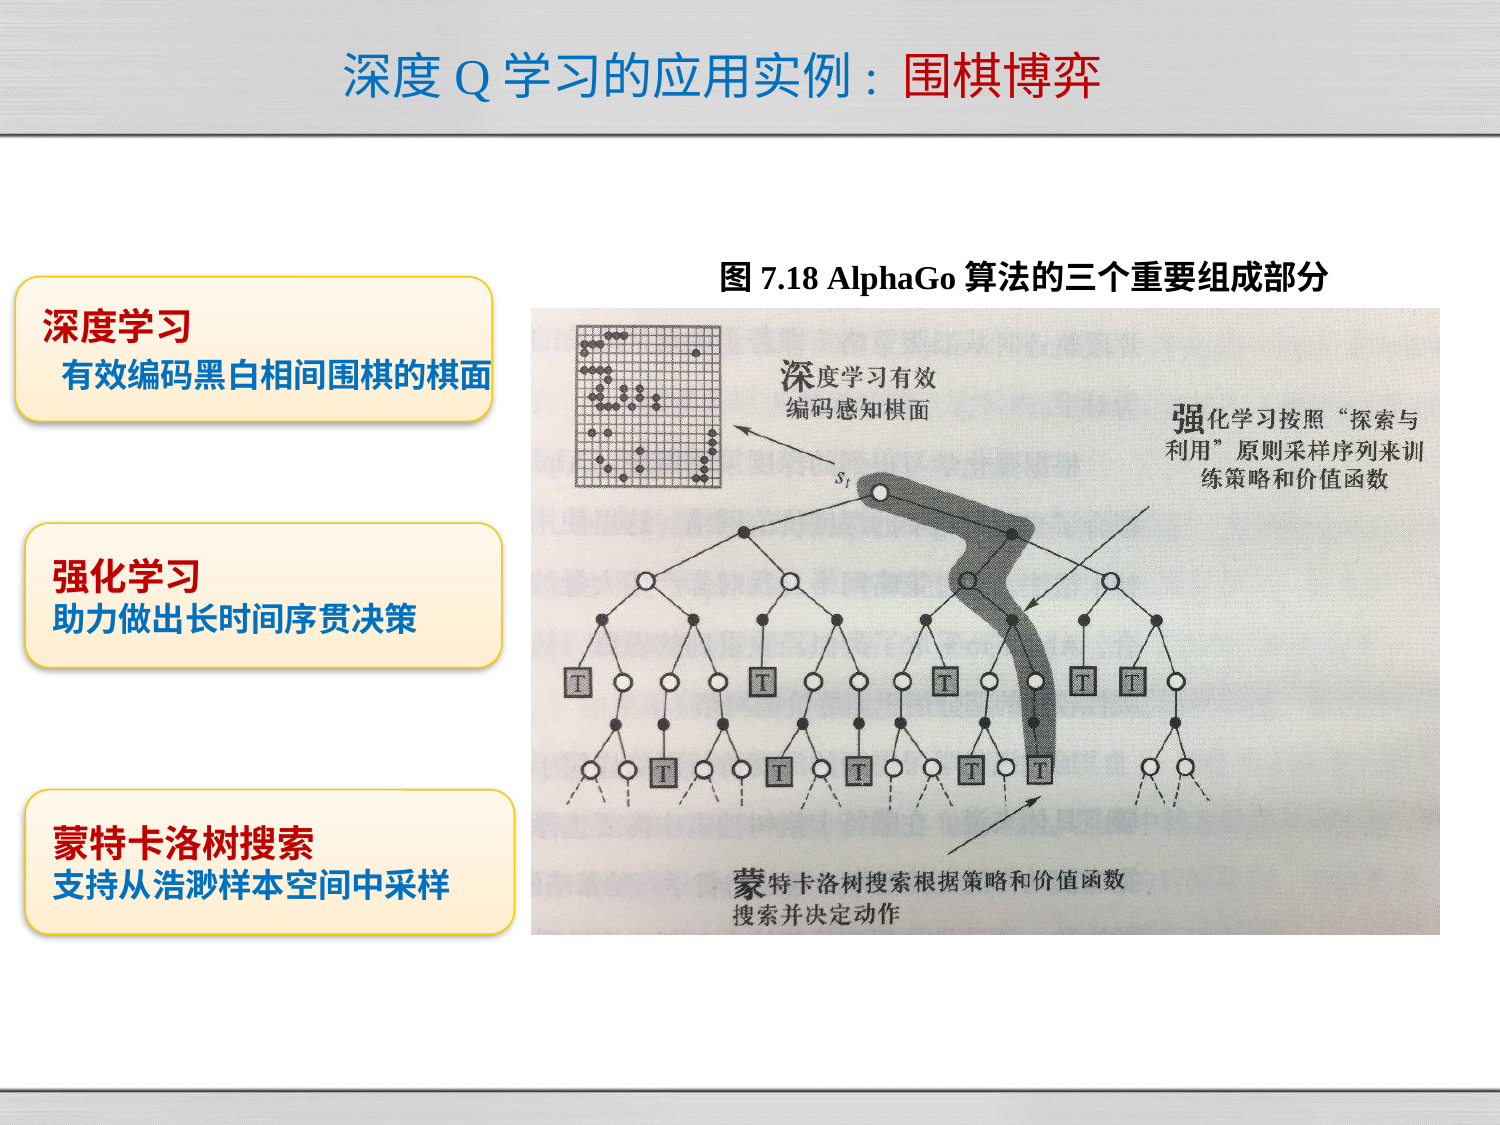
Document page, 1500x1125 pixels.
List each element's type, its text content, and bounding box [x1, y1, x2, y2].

picture [0, 0, 1500, 1125]
text_box 深度学习 有效编码黑白相间围棋的棋面 [15, 276, 493, 422]
text_box 强化学习 助力做出长时间序贯决策 [25, 523, 502, 668]
text_box 图7.18 AlphaGo算法的三个重要组成部分 [531, 248, 1500, 304]
title 深度Q学习的应用实例: 围棋博弈 [106, 46, 1339, 155]
text_box 蒙特卡洛树搜索 支持从浩渺样本空间中采样 [25, 789, 515, 935]
